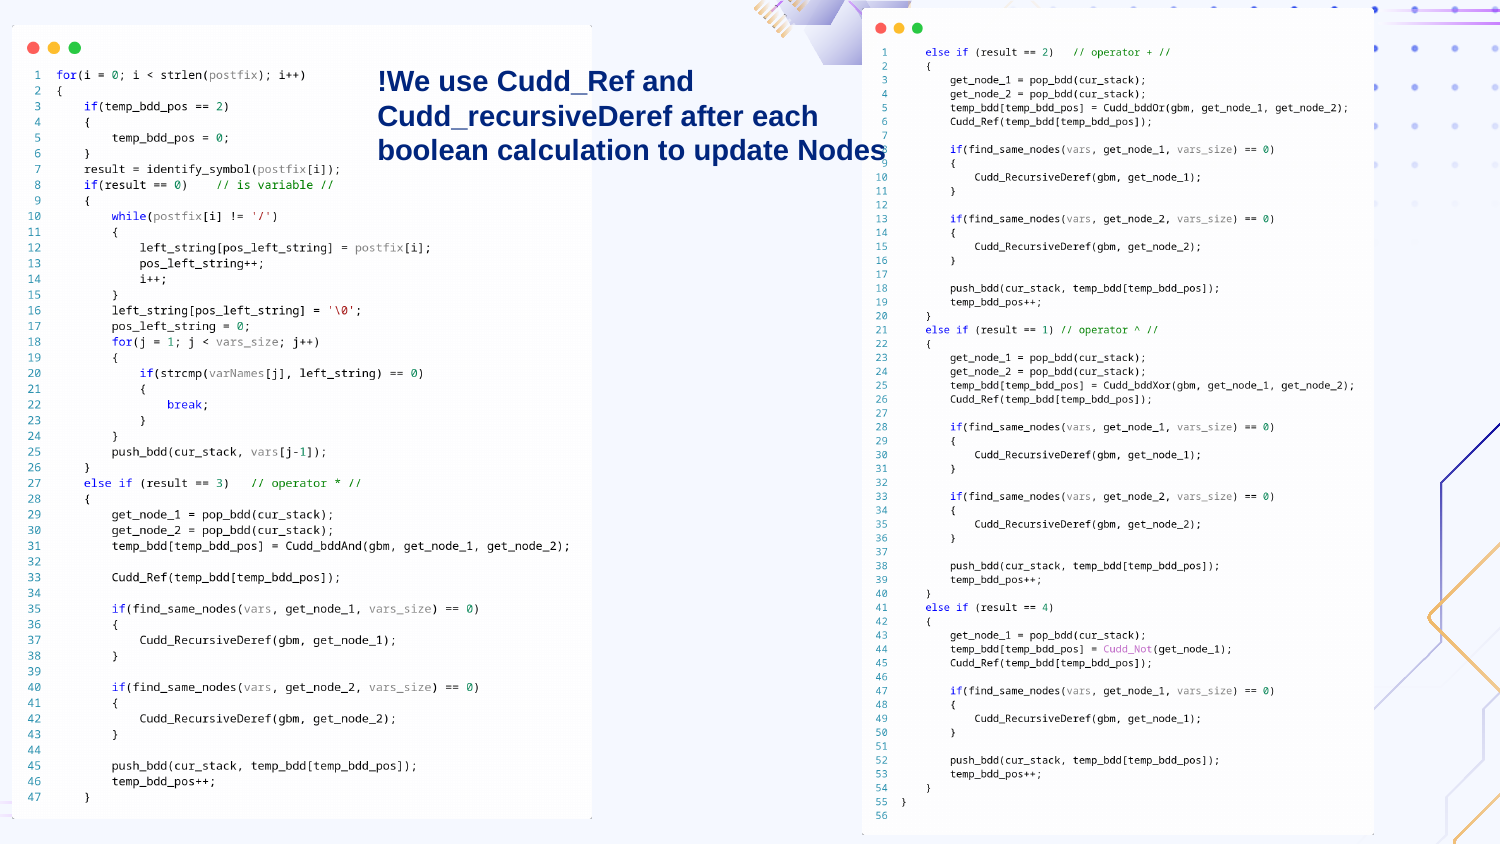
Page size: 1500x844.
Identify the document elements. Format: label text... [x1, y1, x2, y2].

text_box !We use Cudd_Ref and Cudd_recursiveDeref after each boolean calculation to update Nodes [592, 46, 862, 141]
picture [862, 0, 1500, 835]
picture [12, 25, 592, 819]
